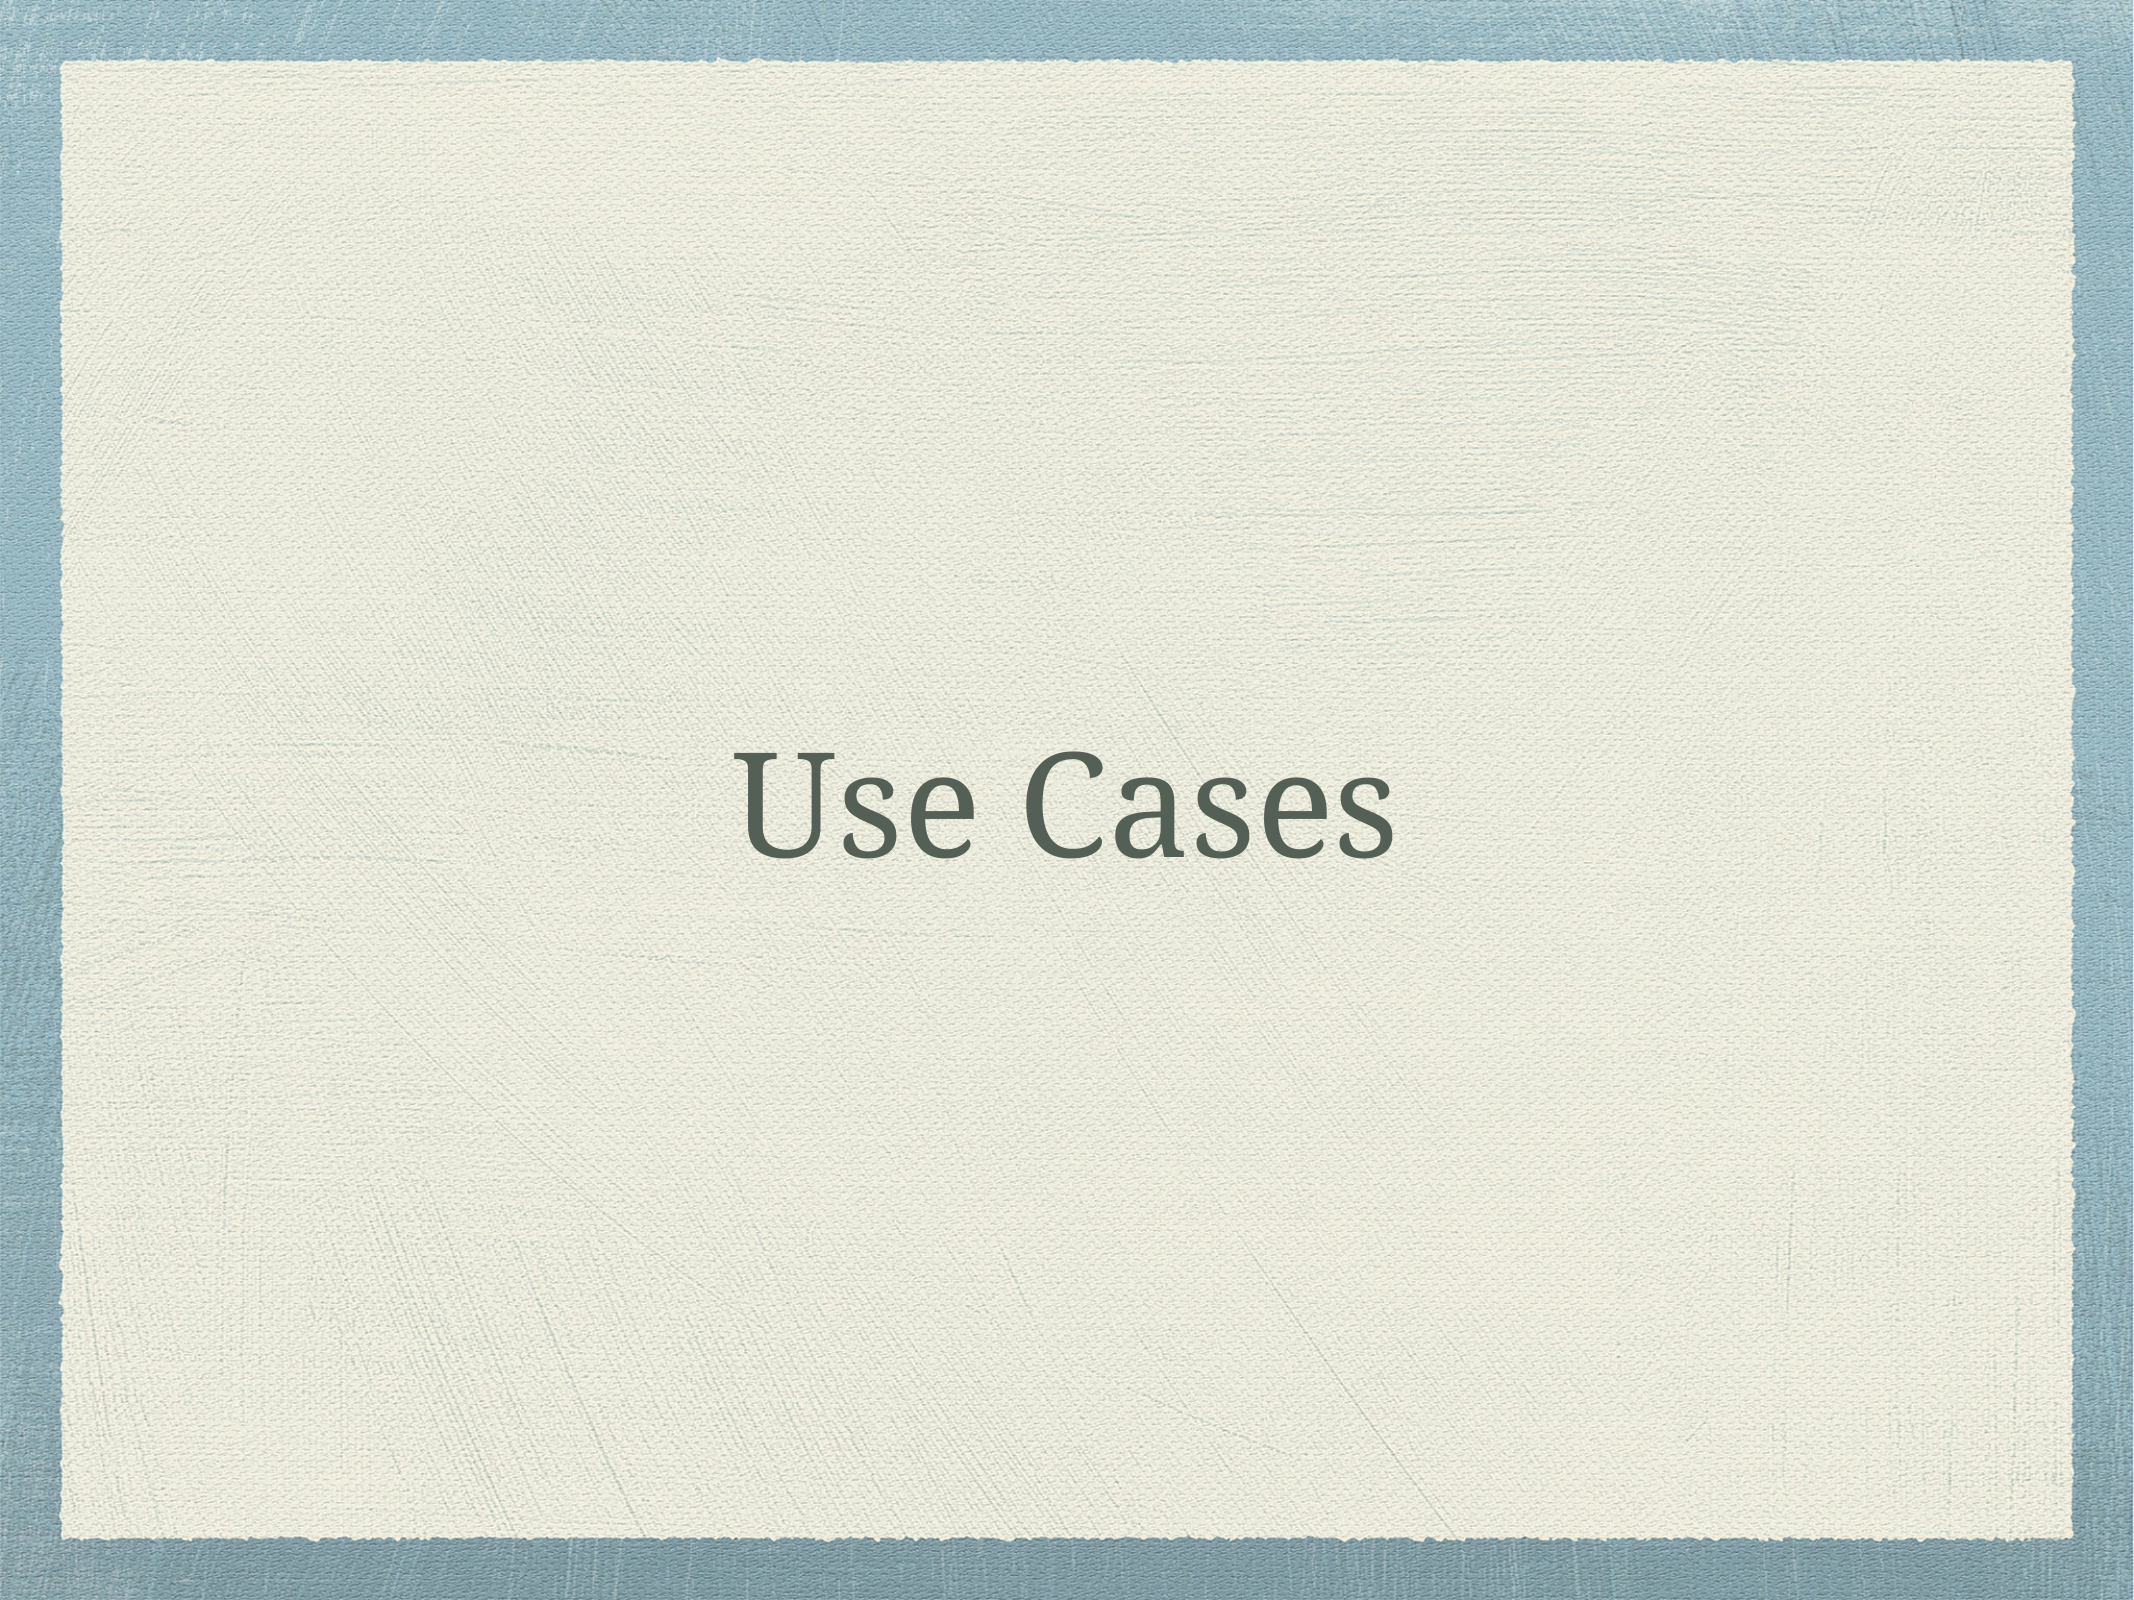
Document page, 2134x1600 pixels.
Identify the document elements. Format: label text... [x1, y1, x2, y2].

picture [0, 0, 2134, 1600]
title Use Cases [105, 555, 2028, 1043]
